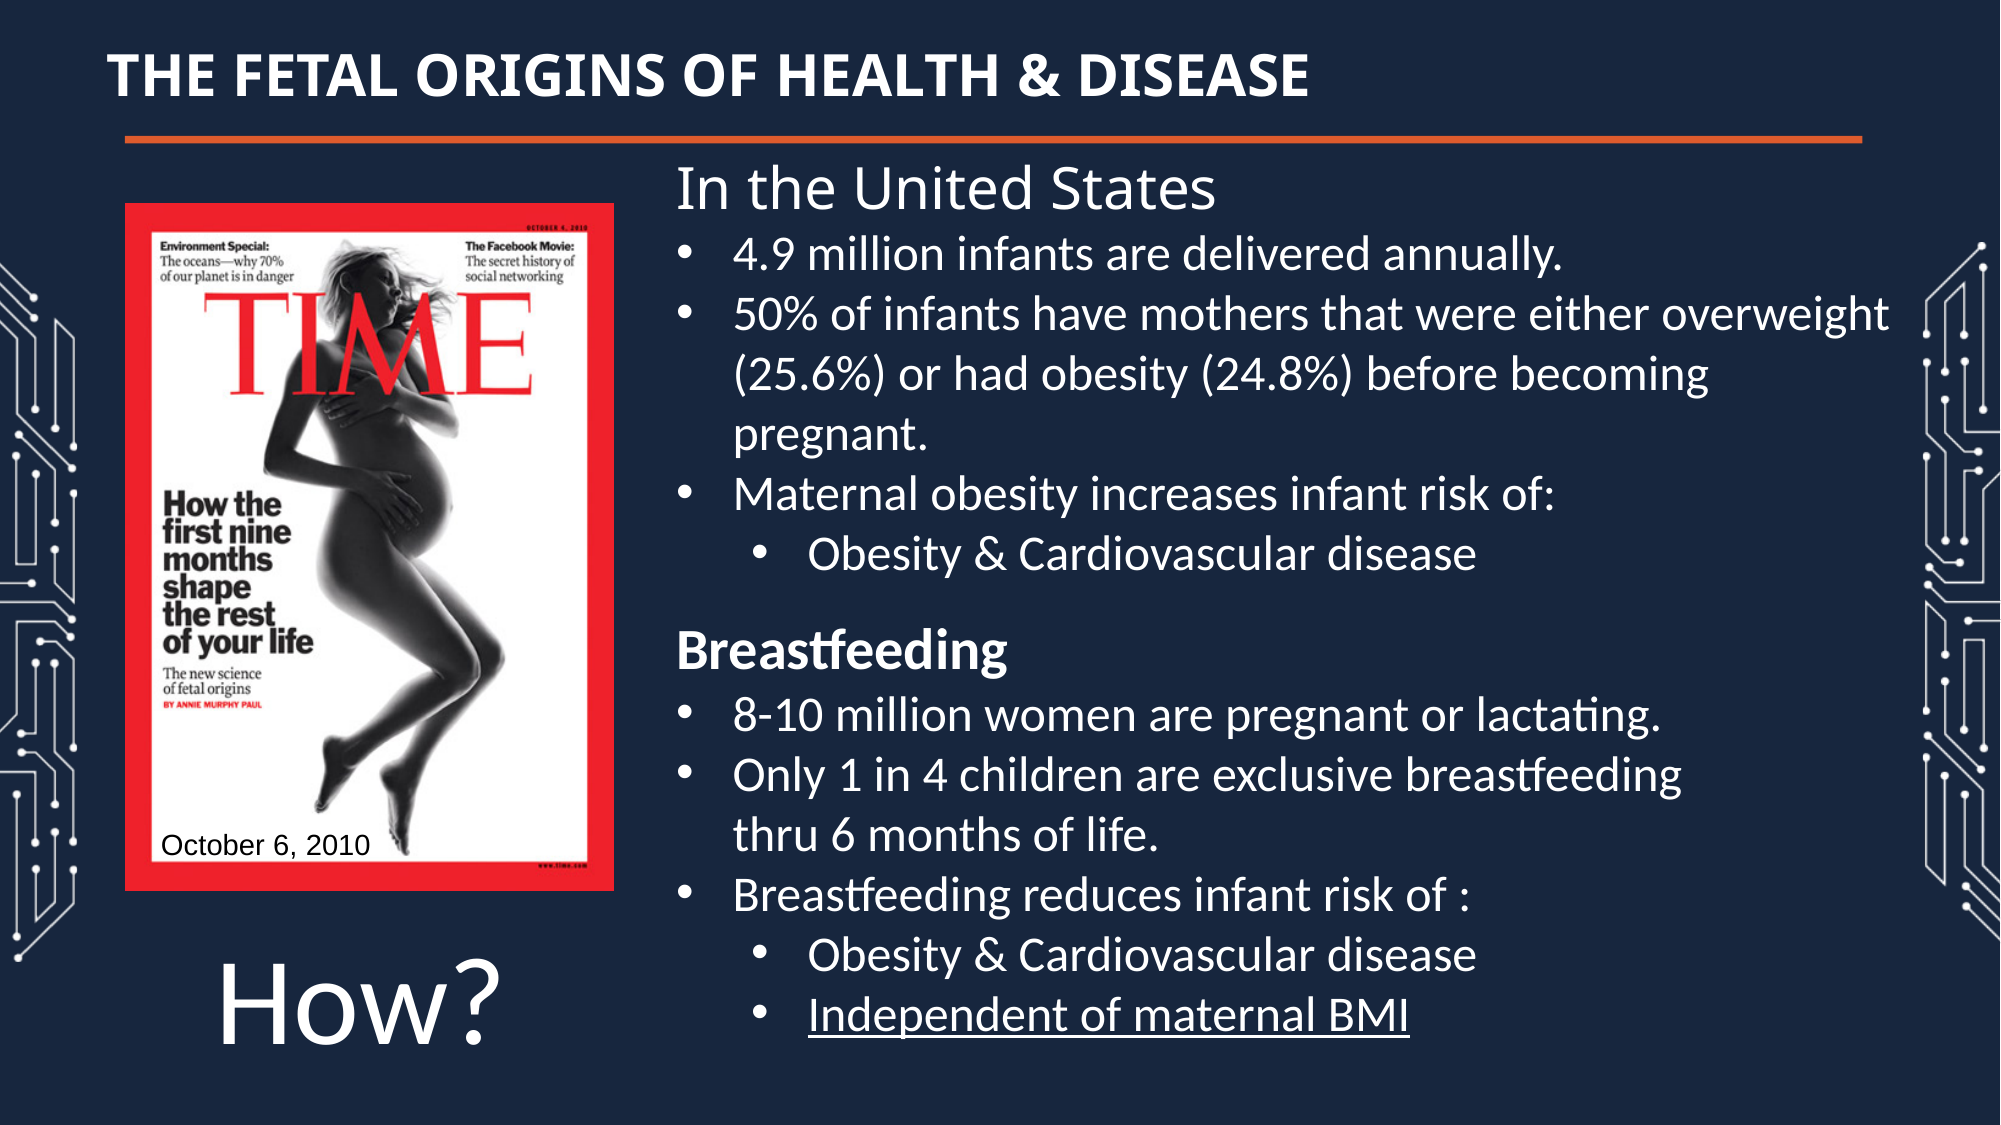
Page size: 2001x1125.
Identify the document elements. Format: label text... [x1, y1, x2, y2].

text_box In the United States 4.9 million infants are delivered annually. 50% of infants have mothers that were either overweight (25.6%) or had obesity (24.8%) before becoming pregnant. Maternal obesity increases infant risk of: Obesity & Cardiovascular disease [661, 143, 1927, 239]
text_box How? [201, 973, 577, 1078]
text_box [0, 242, 2000, 962]
text_box [123, 134, 1865, 145]
title The fetal origins of health & disease [106, 37, 1882, 109]
text_box Breastfeeding 8-10 million women are pregnant or lactating. Only 1 in 4 children are exclusive breastfeeding thru 6 months of life. Breastfeeding reduces infant risk of : Obesity & Cardiovascular disease Independent of maternal BMI [661, 973, 1754, 1049]
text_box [124, 203, 614, 891]
